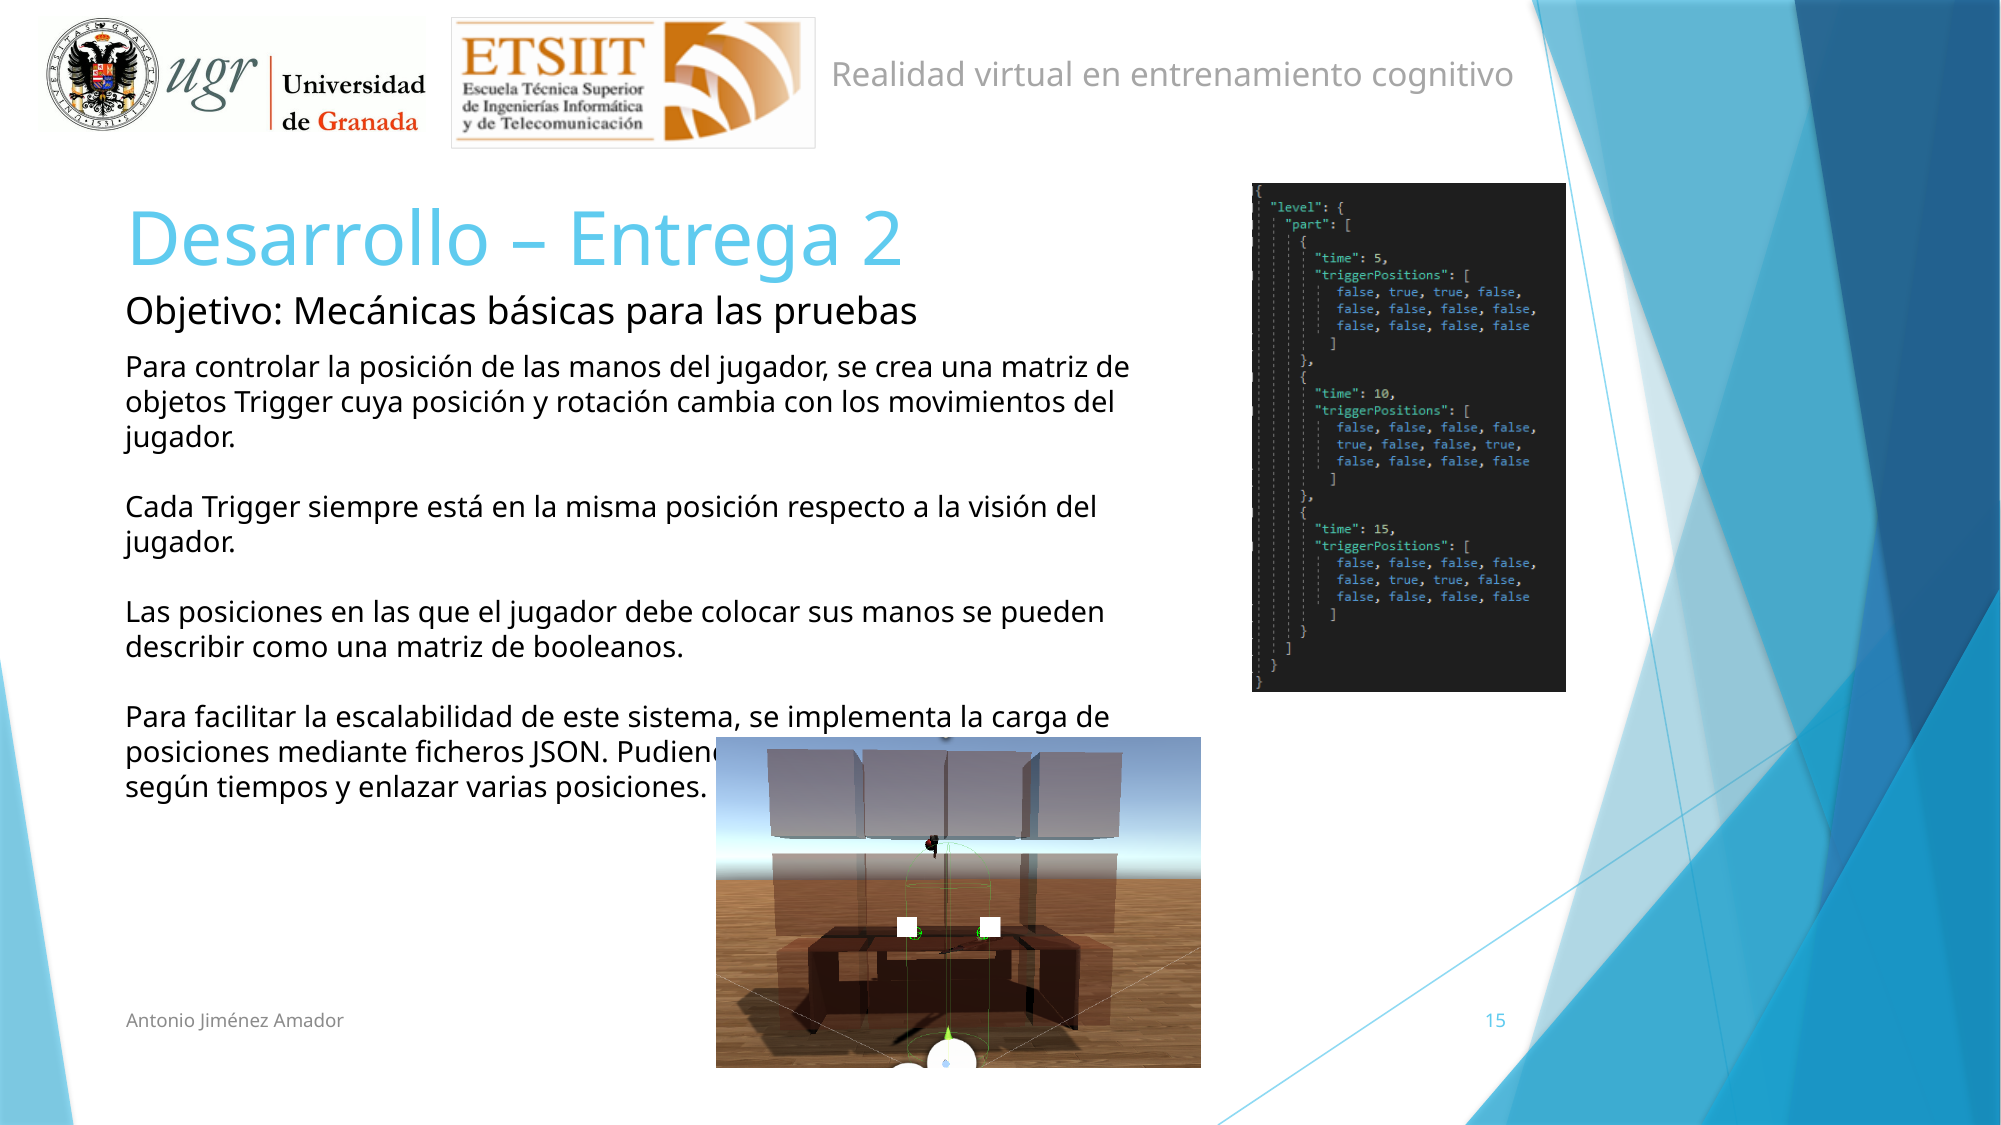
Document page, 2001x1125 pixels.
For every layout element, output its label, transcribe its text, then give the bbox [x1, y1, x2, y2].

picture [1252, 182, 1567, 693]
text_box Objetivo: Mecánicas básicas para las pruebas [110, 279, 1247, 340]
title Desarrollo – Entrega 2 [111, 183, 1250, 279]
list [37, 15, 427, 133]
text_box Realidad virtual en entrenamiento cognitivo [822, 46, 1617, 101]
text_box Para controlar la posición de las manos del jugador, se crea una matriz de objetos Trigger cuya posición y rotación cambia con los movimientos del jugador. Cada Trigger siempre está en la misma posición respecto a la visión del jugador. Las posiciones en las que el jugador debe colocar sus manos se pueden describir como una matriz de booleanos. Para facilitar la escalabilidad de este sistema, se implementa la carga de posiciones mediante ficheros JSON. Pudiendo indicar posiciones concretas según tiempos y enlazar varias posiciones. [110, 341, 1189, 811]
picture [715, 736, 1201, 1069]
picture [449, 15, 817, 151]
slide_number 15 [1409, 991, 1522, 1051]
footer Antonio Jiménez Amador [111, 991, 711, 1051]
